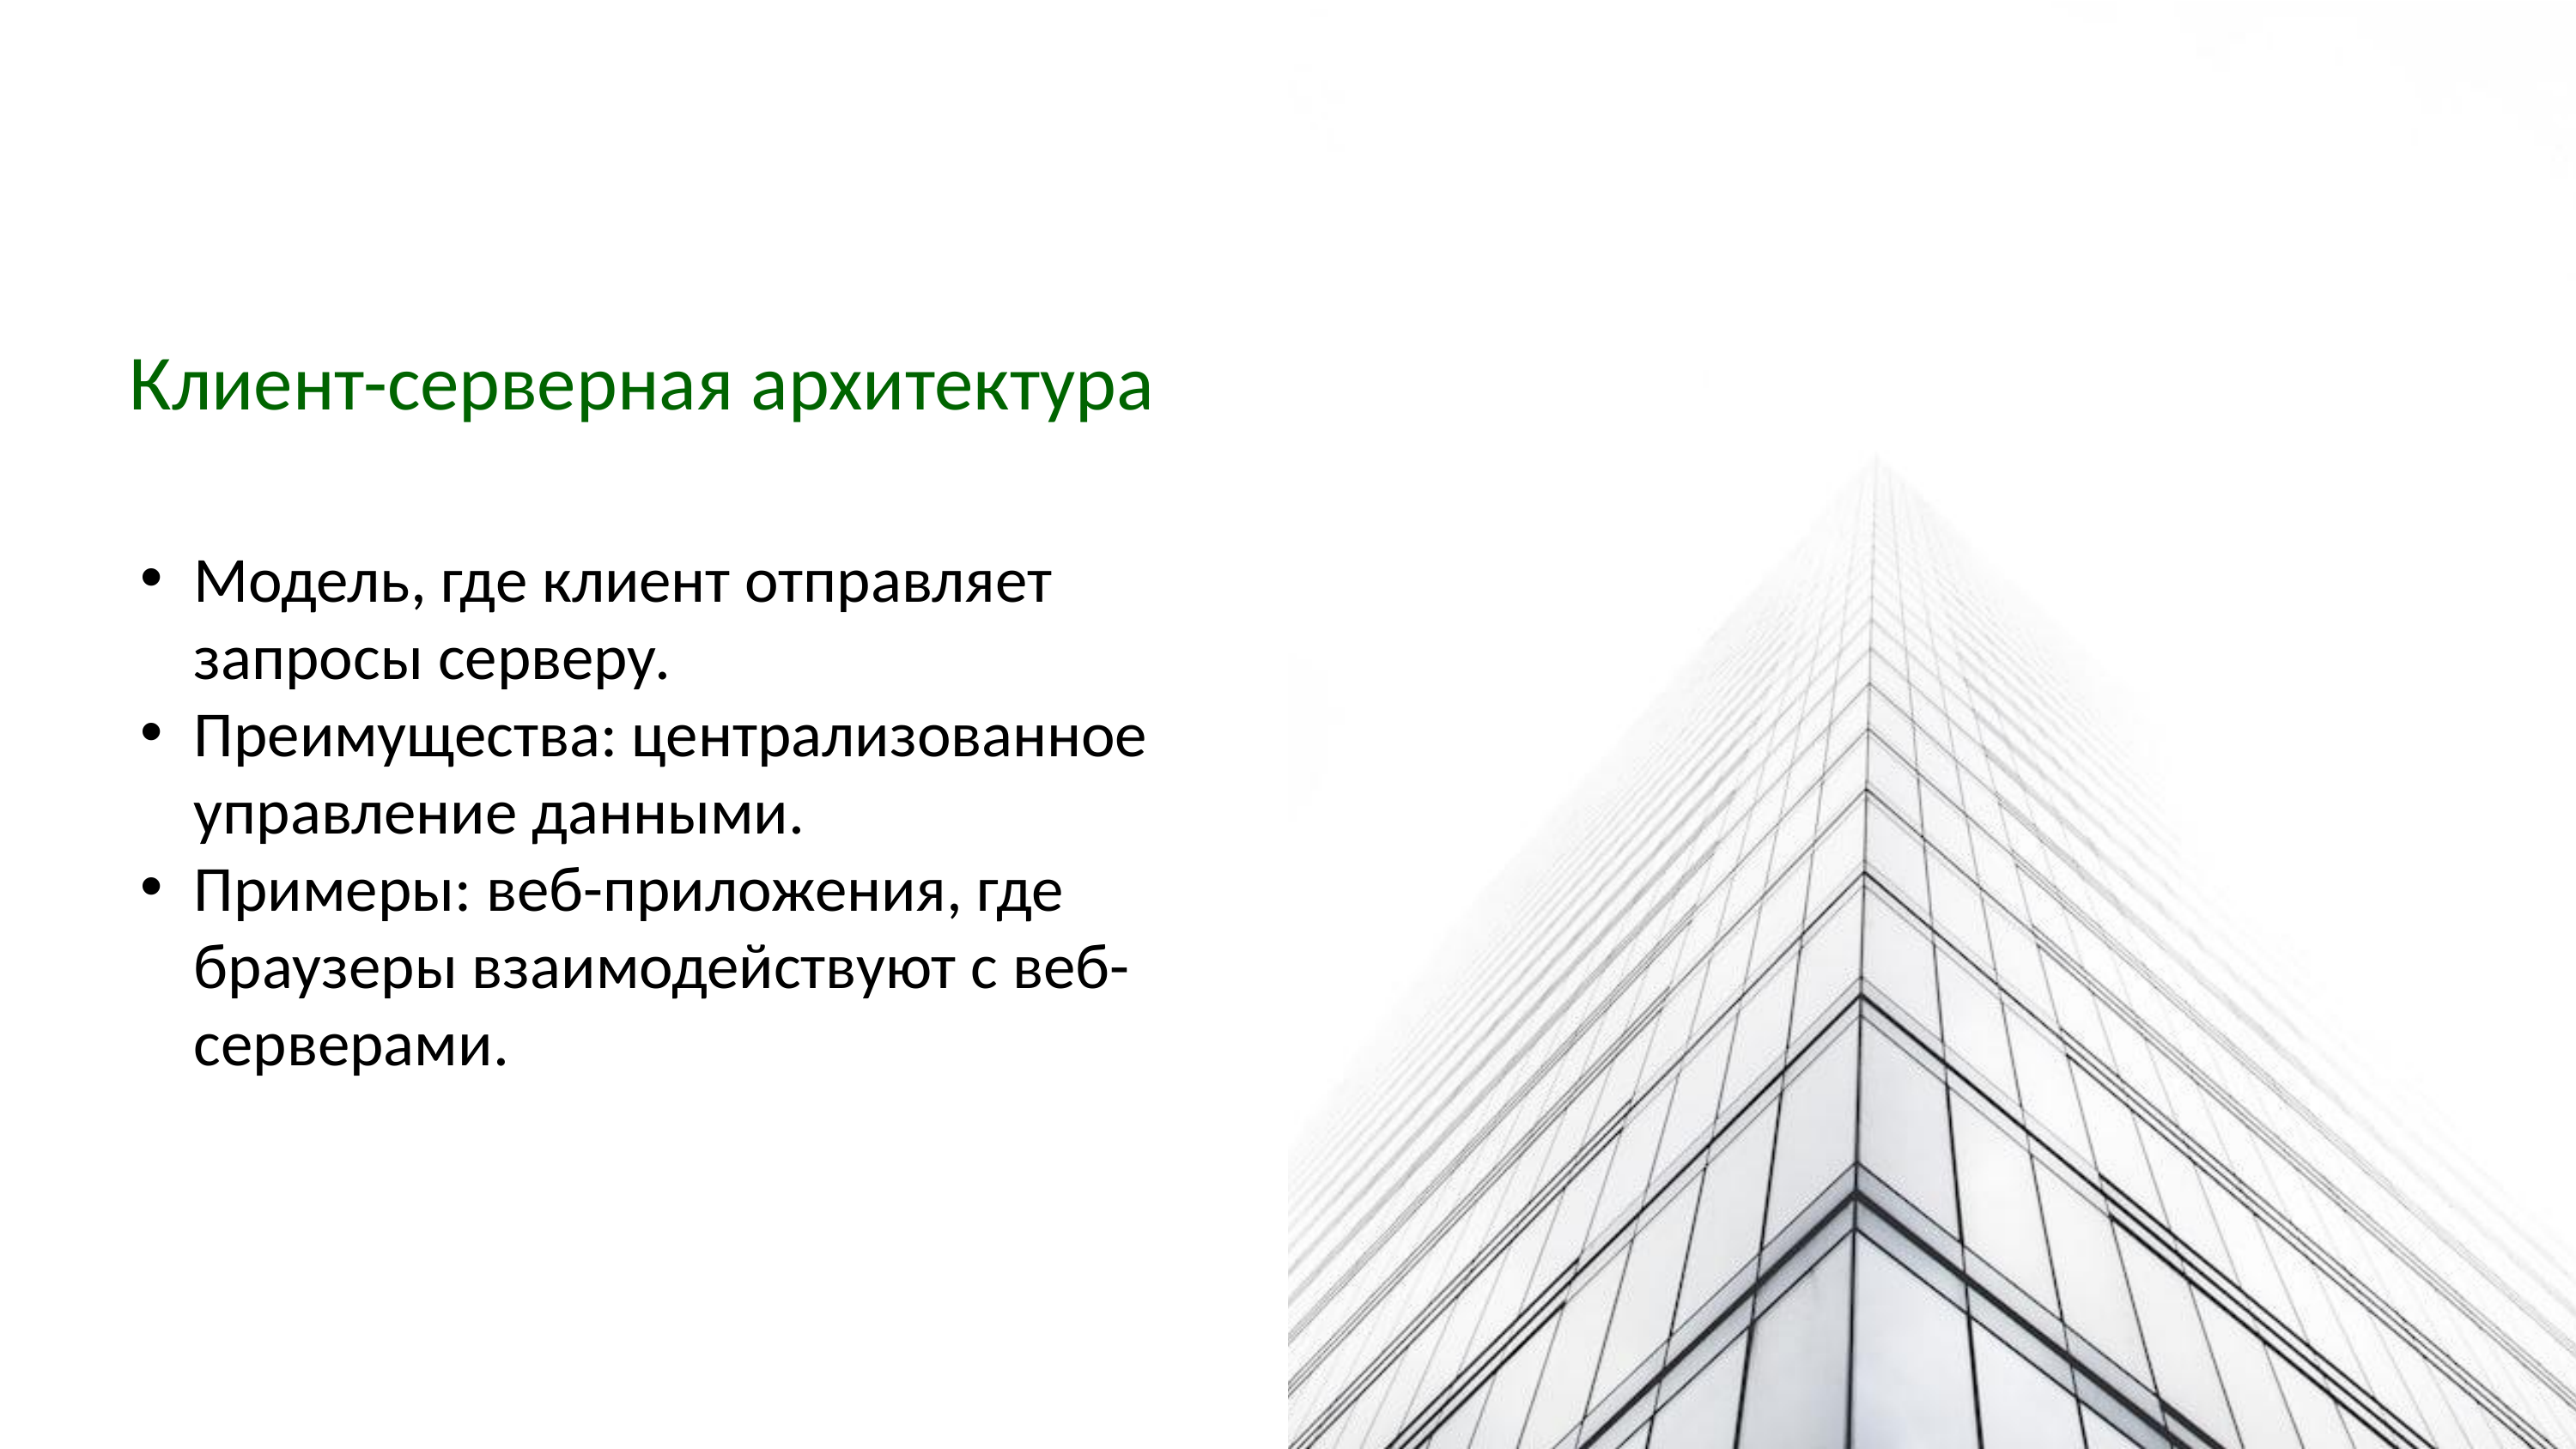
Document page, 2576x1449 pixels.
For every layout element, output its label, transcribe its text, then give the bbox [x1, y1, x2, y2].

title Клиент-серверная архитектура [129, 318, 1190, 525]
list Модель, где клиент отправляет запросы серверу. Преимущества: централизованное управление данными. Примеры: веб-приложения, где браузеры взаимодействуют с веб-серверами. [129, 525, 1190, 1352]
picture [1287, 0, 2576, 1449]
